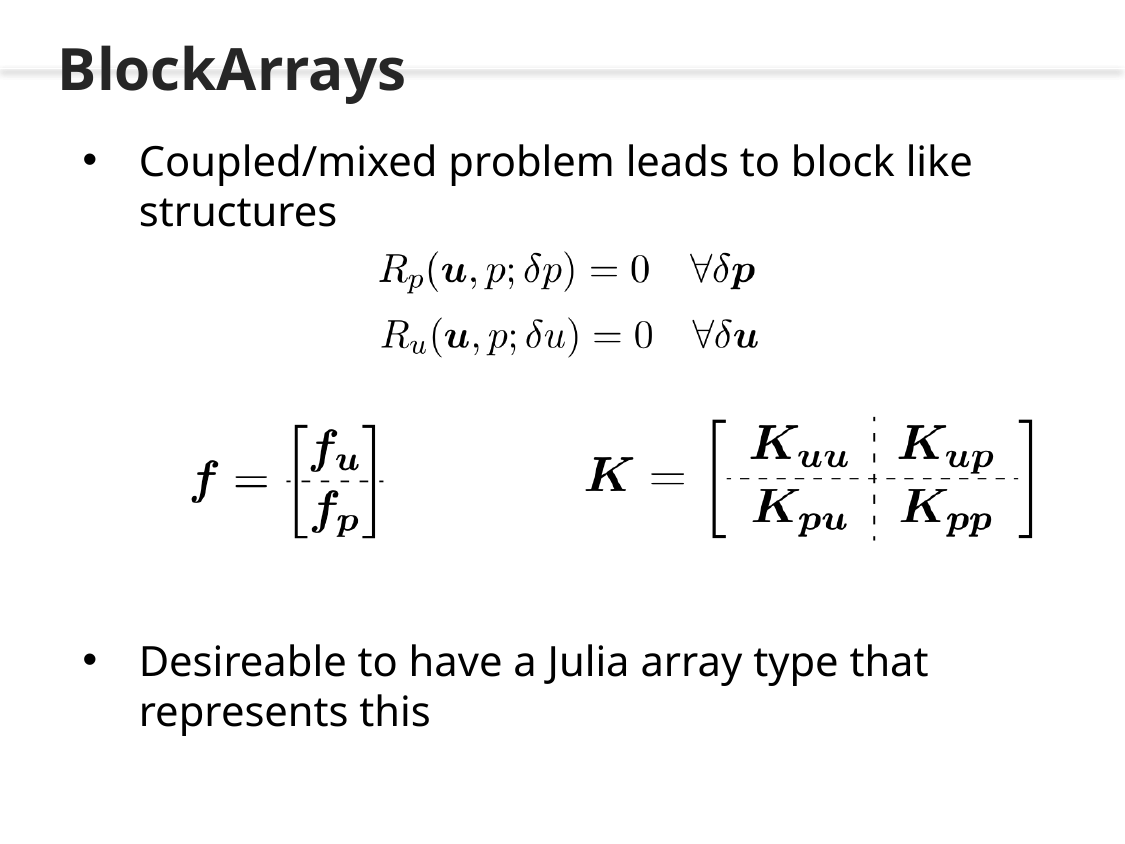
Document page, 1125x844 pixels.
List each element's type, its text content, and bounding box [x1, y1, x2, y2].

list BlockArrays [43, 24, 1056, 126]
picture [371, 308, 765, 361]
text_box Coupled/mixed problem leads to block like structures Desireable to have a Julia array type that represents this [67, 126, 1027, 280]
picture [166, 407, 401, 550]
picture [563, 407, 1056, 550]
picture [371, 235, 765, 300]
